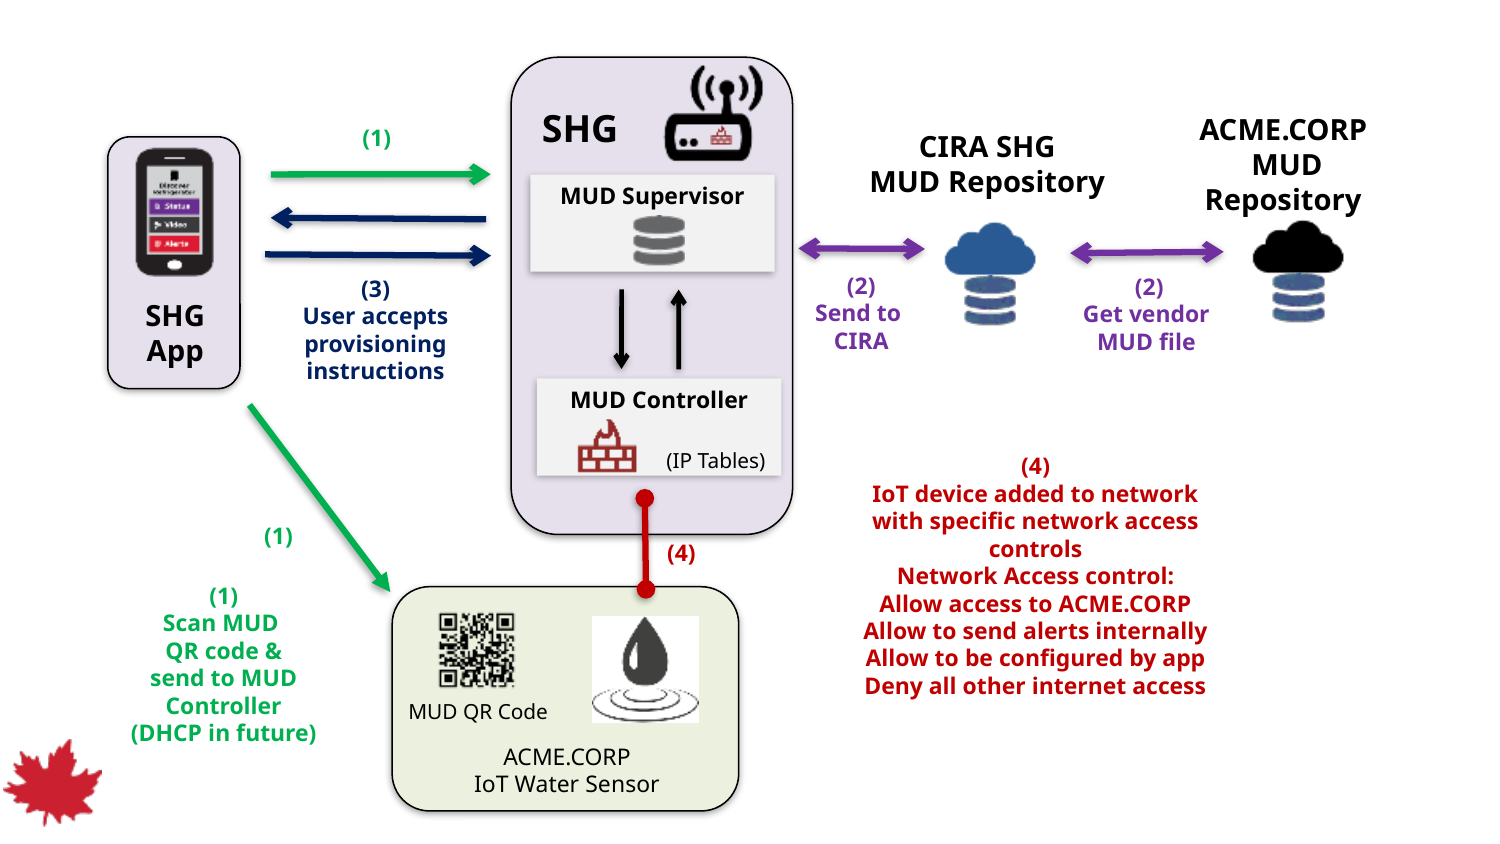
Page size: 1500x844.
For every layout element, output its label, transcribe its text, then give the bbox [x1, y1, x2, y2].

text_box [638, 492, 653, 596]
text_box (2) Get vendor MUD file [1058, 265, 1241, 363]
text_box [270, 210, 487, 226]
picture [622, 215, 691, 275]
picture [591, 616, 699, 723]
picture [133, 145, 217, 280]
picture [659, 58, 769, 169]
text_box ACME.CORP IoT Water Sensor [454, 734, 680, 805]
text_box (4) IoT device added to network with specific network access controls Network Access control: Allow access to ACME.CORP Allow to send alerts internally Allow to be configured by app Deny all other internet access [832, 444, 1239, 816]
text_box [265, 248, 492, 263]
text_box [107, 136, 241, 390]
text_box (1) [245, 514, 312, 557]
text_box [510, 56, 794, 536]
text_box MUD QR Code [393, 691, 570, 732]
picture [1247, 195, 1350, 332]
text_box SHG App [125, 290, 225, 375]
text_box [671, 289, 686, 370]
text_box [9, 763, 99, 809]
text_box (3) User accepts provisioning instructions [277, 266, 474, 392]
text_box (2) Send to CIRA [792, 263, 930, 361]
text_box [391, 585, 740, 812]
text_box [798, 241, 925, 257]
text_box (4) [648, 530, 715, 574]
text_box (IP Tables) [649, 440, 784, 481]
text_box [1070, 244, 1224, 261]
text_box (1) Scan MUD QR code & send to MUD Controller (DHCP in future) [101, 573, 346, 754]
picture [3, 739, 102, 827]
text_box [270, 166, 491, 182]
text_box SHG [527, 97, 646, 158]
picture [572, 410, 644, 482]
text_box MUD Controller [536, 378, 782, 476]
text_box CIRA SHG MUD Repository [840, 121, 1135, 206]
text_box (1) [343, 116, 410, 159]
picture [429, 602, 525, 699]
picture [939, 198, 1042, 335]
text_box [614, 289, 629, 369]
text_box [247, 403, 391, 593]
text_box MUD Supervisor [530, 174, 776, 272]
text_box ACME.CORP MUD Repository [1171, 103, 1396, 224]
